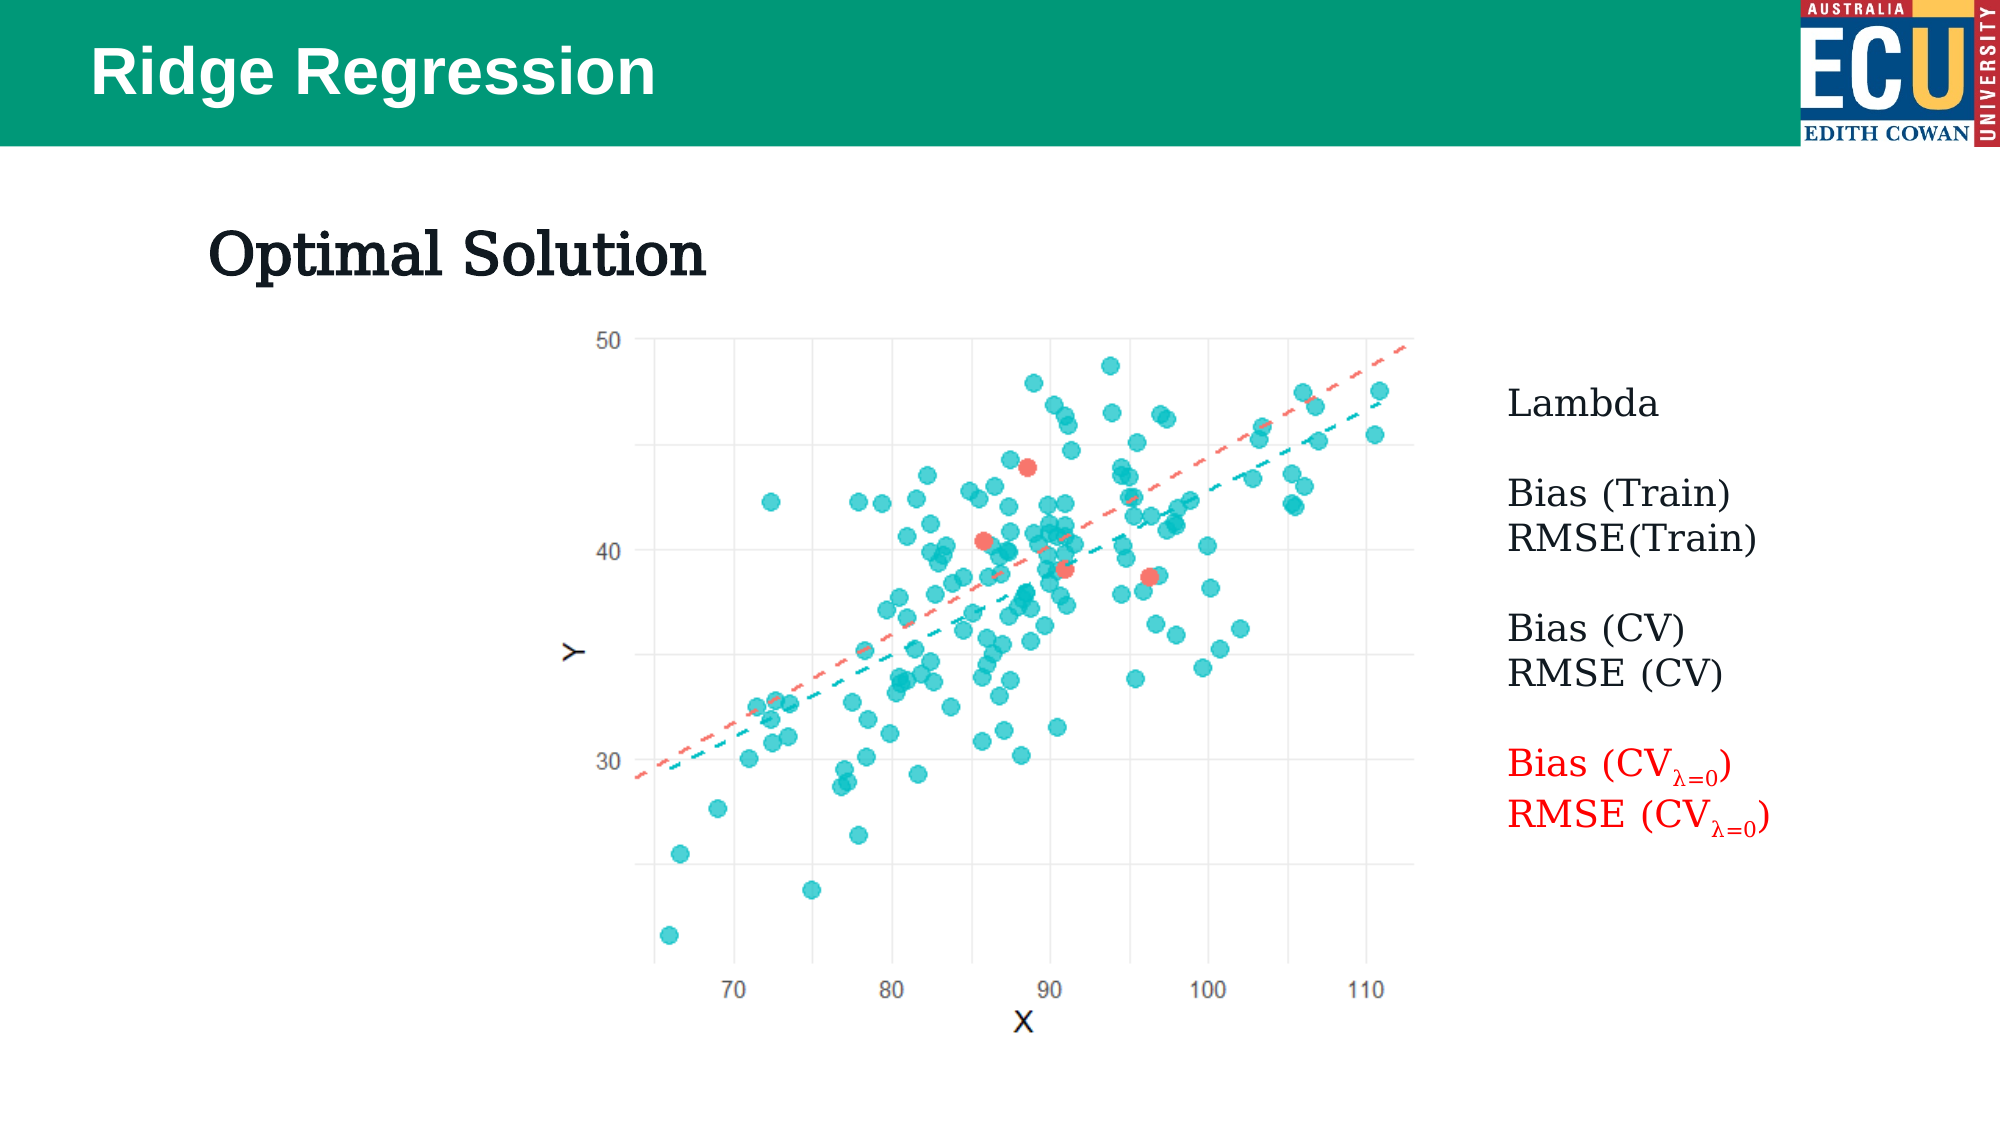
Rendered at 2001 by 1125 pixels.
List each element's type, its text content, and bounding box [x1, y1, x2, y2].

title Ridge Regression [75, 0, 1801, 147]
list Optimal Solution [179, 208, 1798, 1028]
picture [1801, 0, 2000, 147]
picture [546, 324, 1430, 1053]
